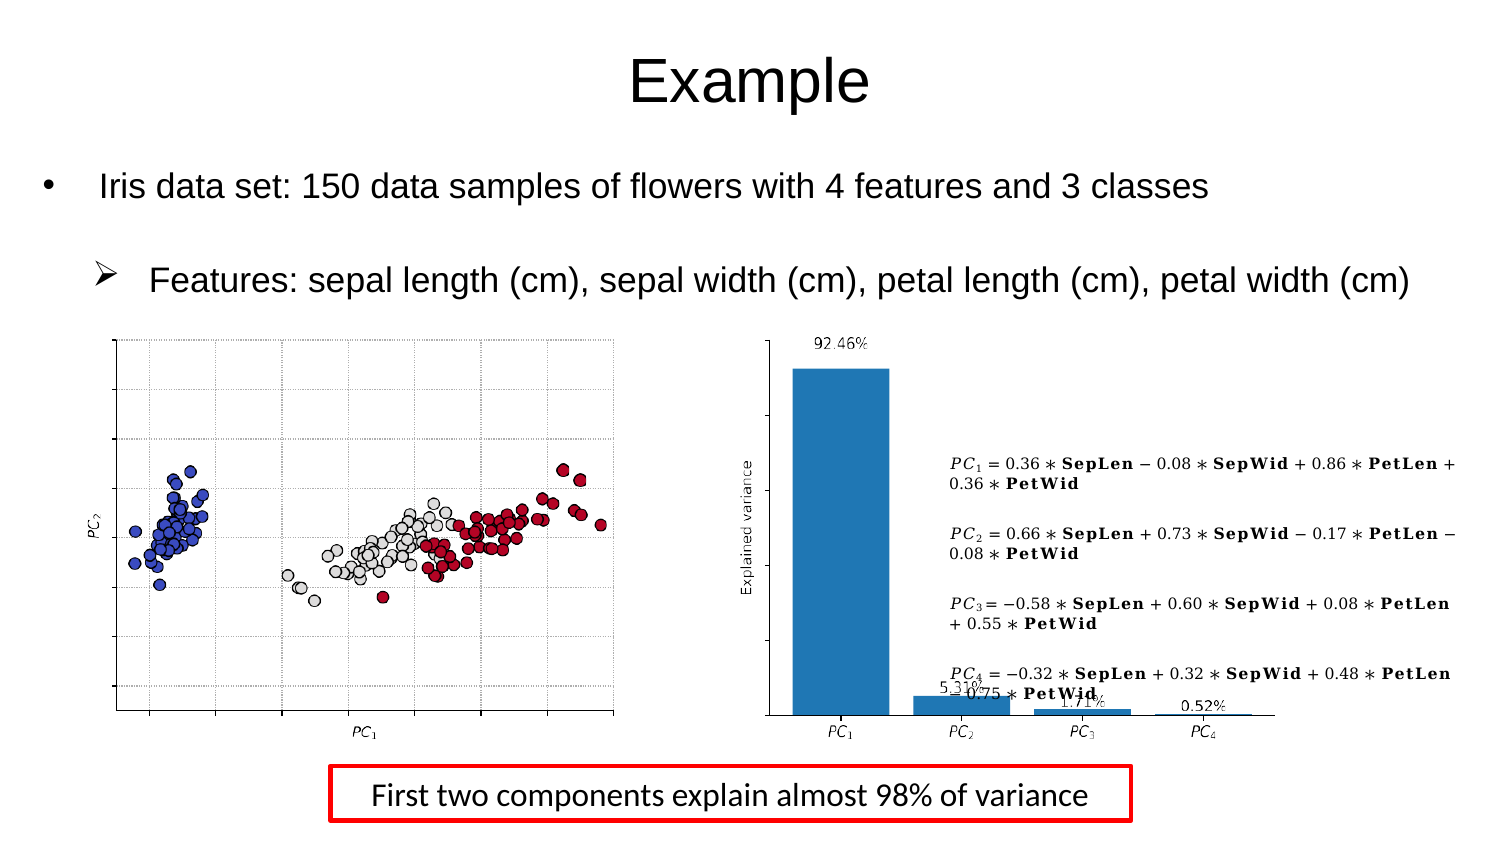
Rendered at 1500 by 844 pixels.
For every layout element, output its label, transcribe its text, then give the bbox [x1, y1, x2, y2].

text_box [556, 463, 570, 477]
text_box [949, 725, 973, 739]
text_box First two components explain almost 98% of variance [330, 765, 1132, 821]
text_box [828, 725, 852, 739]
text_box [1191, 725, 1216, 739]
text_box [1070, 725, 1094, 739]
text_box [740, 461, 754, 594]
text_box Example [24, 21, 1475, 135]
text_box [814, 337, 868, 349]
text_box [573, 473, 587, 487]
text_box [352, 726, 376, 739]
text_box [1061, 703, 1105, 707]
text_box [913, 695, 1011, 715]
text_box [128, 465, 209, 591]
text_box [792, 368, 890, 715]
text_box [1181, 703, 1226, 711]
text_box [281, 492, 607, 607]
text_box 𝑃𝐶1 = 0.36 ∗ 𝐒𝐞𝐩𝐋𝐞𝐧 − 0.08 ∗ 𝐒𝐞𝐩𝐖𝐢𝐝 + 0.86 ∗ 𝐏𝐞𝐭𝐋𝐞𝐧 + 0.36 ∗ 𝐏𝐞𝐭𝐖𝐢𝐝 𝑃𝐶2 = 0.66 ∗ 𝐒𝐞𝐩𝐋𝐞𝐧 + 0.73 ∗ 𝐒𝐞𝐩𝐖𝐢𝐝 − 0.17 ∗ 𝐏𝐞𝐭𝐋𝐞𝐧 − 0.08 ∗ 𝐏𝐞𝐭𝐖𝐢𝐝 𝑃𝐶3 = −0.58 ∗ 𝐒𝐞𝐩𝐋𝐞𝐧 + 0.60 ∗ 𝐒𝐞𝐩𝐖𝐢𝐝 + 0.08 ∗ 𝐏𝐞𝐭𝐋𝐞𝐧 + 0.55 ∗ 𝐏𝐞𝐭𝐖𝐢𝐝 𝑃𝐶4 = −0.32 ∗ 𝐒𝐞𝐩𝐋𝐞𝐧 + 0.32 ∗ 𝐒𝐞𝐩𝐖𝐢𝐝 + 0.48 ∗ 𝐏𝐞𝐭𝐋𝐞𝐧 − 0.75 ∗ 𝐏𝐞𝐭𝐖𝐢𝐝 [936, 450, 1464, 703]
text_box [87, 514, 101, 538]
